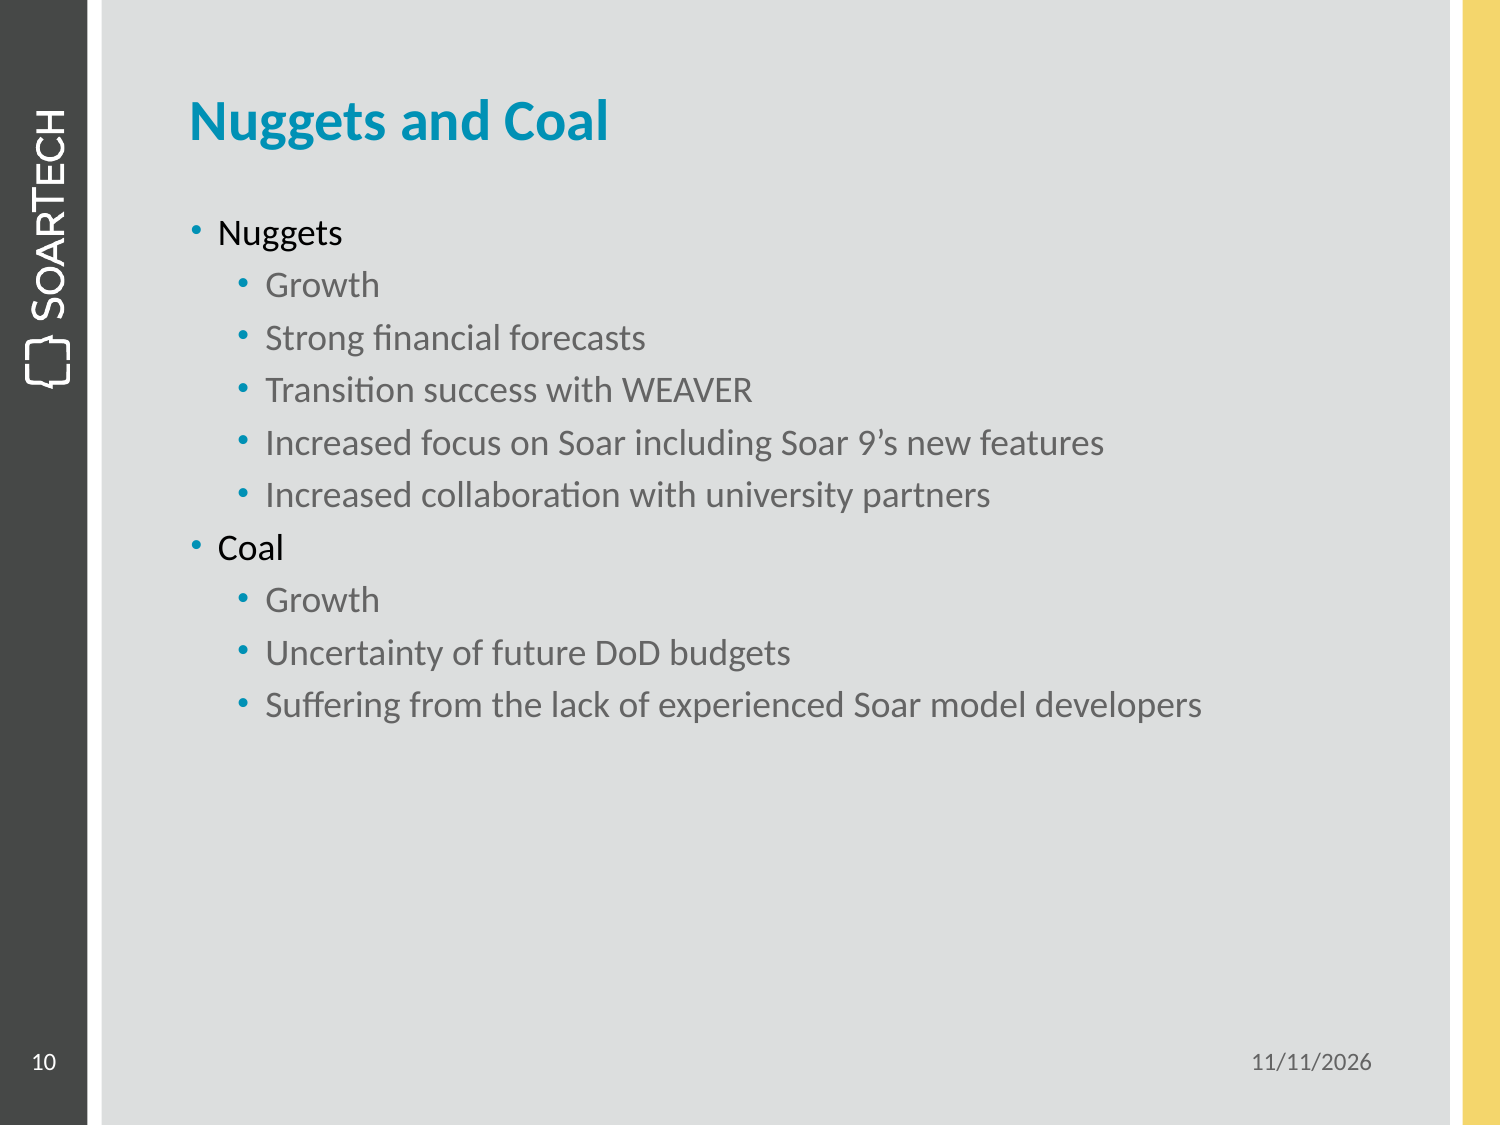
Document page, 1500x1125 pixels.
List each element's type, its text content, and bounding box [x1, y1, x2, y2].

title Nuggets and Coal [174, 74, 1388, 176]
list Nuggets Growth Strong financial forecasts Transition success with WEAVER Increased focus on Soar including Soar 9’s new features Increased collaboration with university partners Coal Growth Uncertainty of future DoD budgets Suffering from the lack of experienced Soar model developers [174, 199, 1426, 938]
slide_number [1174, 1037, 1388, 1088]
picture [25, 111, 70, 389]
slide_number 10 [0, 1037, 88, 1088]
